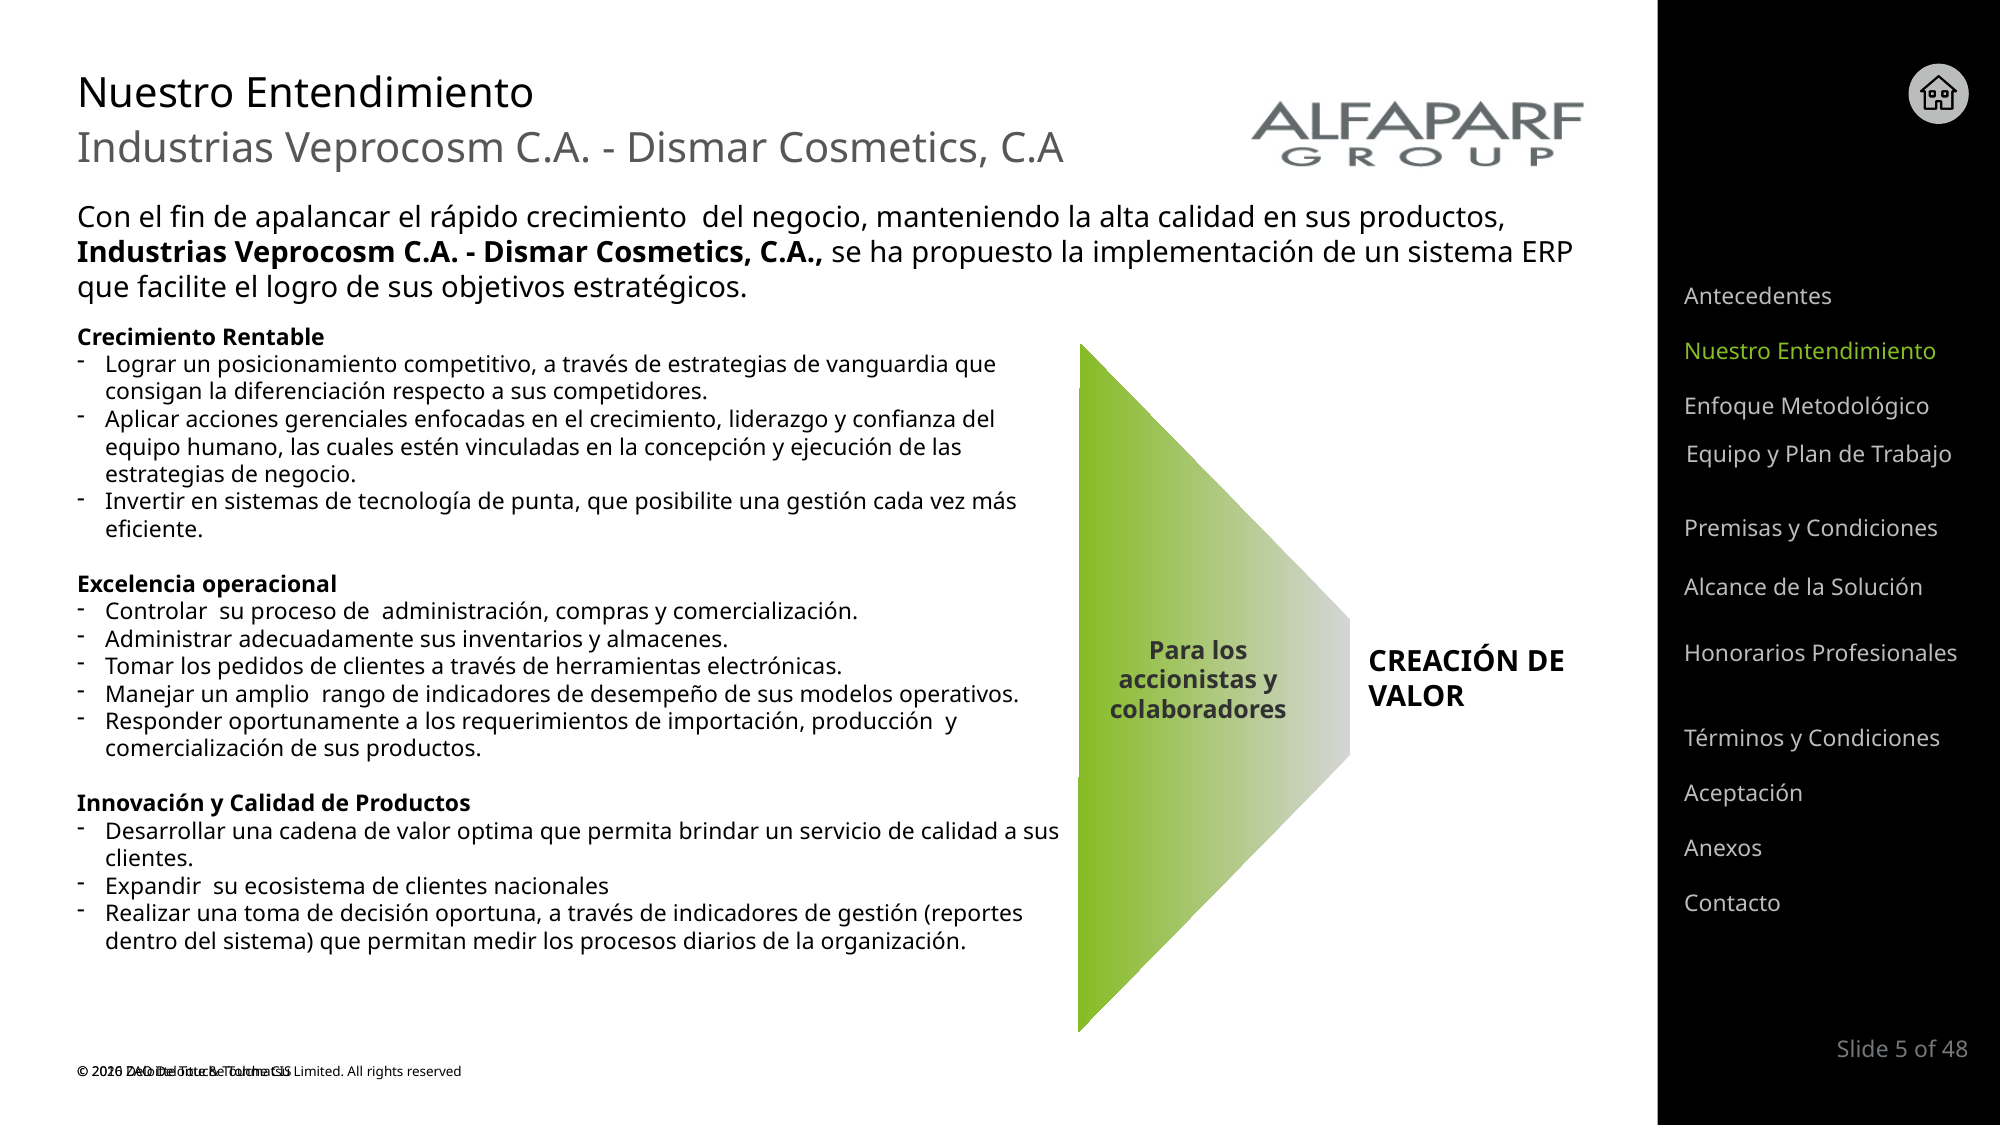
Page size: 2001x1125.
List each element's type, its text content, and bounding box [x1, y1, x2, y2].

text_box Equipo y Plan de Trabajo [1686, 439, 1969, 468]
text_box Aceptación [1684, 778, 1968, 807]
text_box Crecimiento Rentable Lograr un posicionamiento competitivo, a través de estrategias de vanguardia que consigan la diferenciación respecto a sus competidores. Aplicar acciones gerenciales enfocadas en el crecimiento, liderazgo y confianza del equipo humano, las cuales estén vinculadas en la concepción y ejecución de las estrategias de negocio. Invertir en sistemas de tecnología de punta, que posibilite una gestión cada vez más eficiente. Excelencia operacional Controlar su proceso de administración, compras y comercialización. Administrar adecuadamente sus inventarios y almacenes. Tomar los pedidos de clientes a través de herramientas electrónicas. Manejar un amplio rango de indicadores de desempeño de sus modelos operativos. Responder oportunamente a los requerimientos de importación, producción y comercialización de sus productos. Innovación y Calidad de Productos Desarrollar una cadena de valor optima que permita brindar un servicio de calidad a sus clientes. Expandir su ecosistema de clientes nacionales Realizar una toma de decisión oportuna, a través de indicadores de gestión (reportes dentro del sistema) que permitan medir los procesos diarios de la organización. [77, 322, 1062, 1088]
text_box Con el fin de apalancar el rápido crecimiento del negocio, manteniendo la alta calidad en sus productos, Industrias Veprocosm C.A. - Dismar Cosmetics, C.A., se ha propuesto la implementación de un sistema ERP que facilite el logro de sus objetivos estratégicos. [77, 197, 1581, 307]
text_box Premisas y Condiciones [1684, 513, 1968, 542]
text_box Antecedentes [1684, 281, 1975, 310]
text_box Alcance de la Solución [1684, 572, 1968, 601]
title Nuestro Entendimiento [77, 66, 1581, 120]
text_box Anexos [1684, 833, 1968, 862]
text_box Términos y Condiciones [1684, 724, 1968, 752]
text_box Honorarios Profesionales [1684, 638, 1968, 666]
text_box Nuestro Entendimiento [1684, 336, 1968, 365]
text_box CREACIÓN DE VALOR [1353, 611, 1654, 743]
picture [1178, 74, 1657, 184]
text_box Contacto [1684, 888, 1968, 917]
text_box Industrias Veprocosm C.A. - Dismar Cosmetics, C.A [77, 120, 1173, 183]
text_box Enfoque Metodológico [1684, 391, 1968, 420]
text_box Para los accionistas y colaboradores [1091, 634, 1305, 725]
text_box [1078, 343, 1351, 1032]
